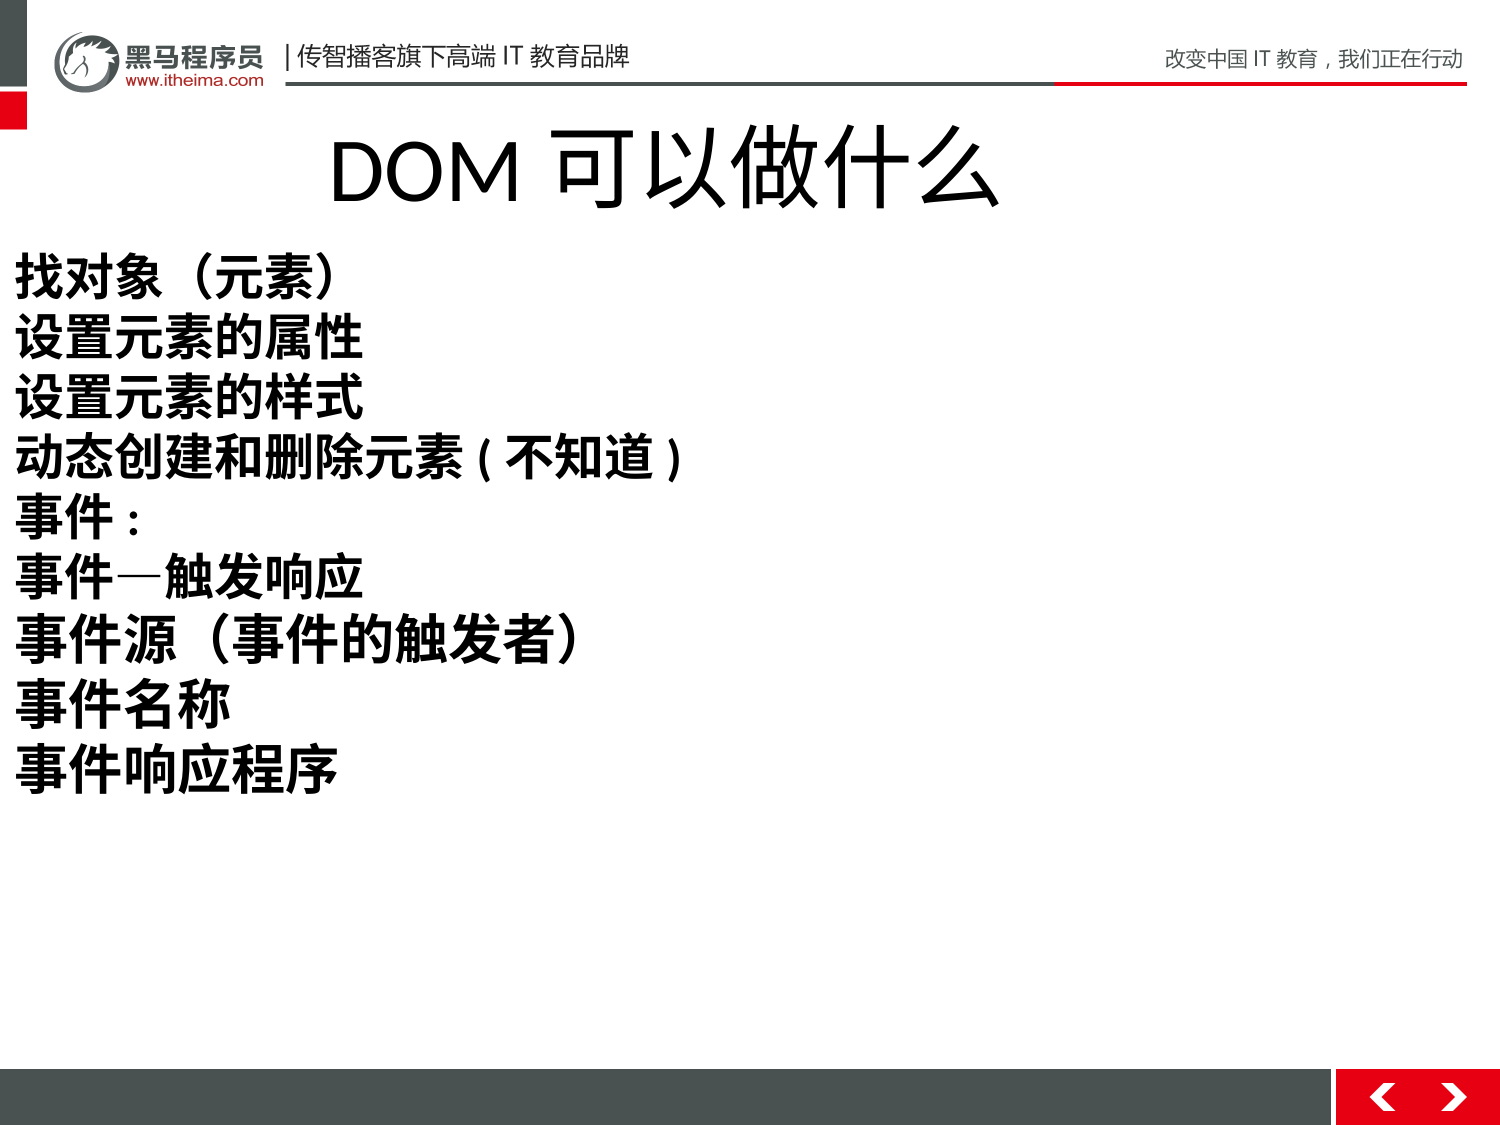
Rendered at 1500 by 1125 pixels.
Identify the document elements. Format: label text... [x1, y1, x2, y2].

list 找对象（元素） 设置元素的属性 设置元素的样式 动态创建和删除元素(不知道) 事件: 事件—触发响应 事件源（事件的触发者） 事件名称 事件响应程序 [0, 237, 1334, 1005]
title DOM可以做什么 [0, 102, 1334, 237]
picture [0, 0, 1500, 1125]
